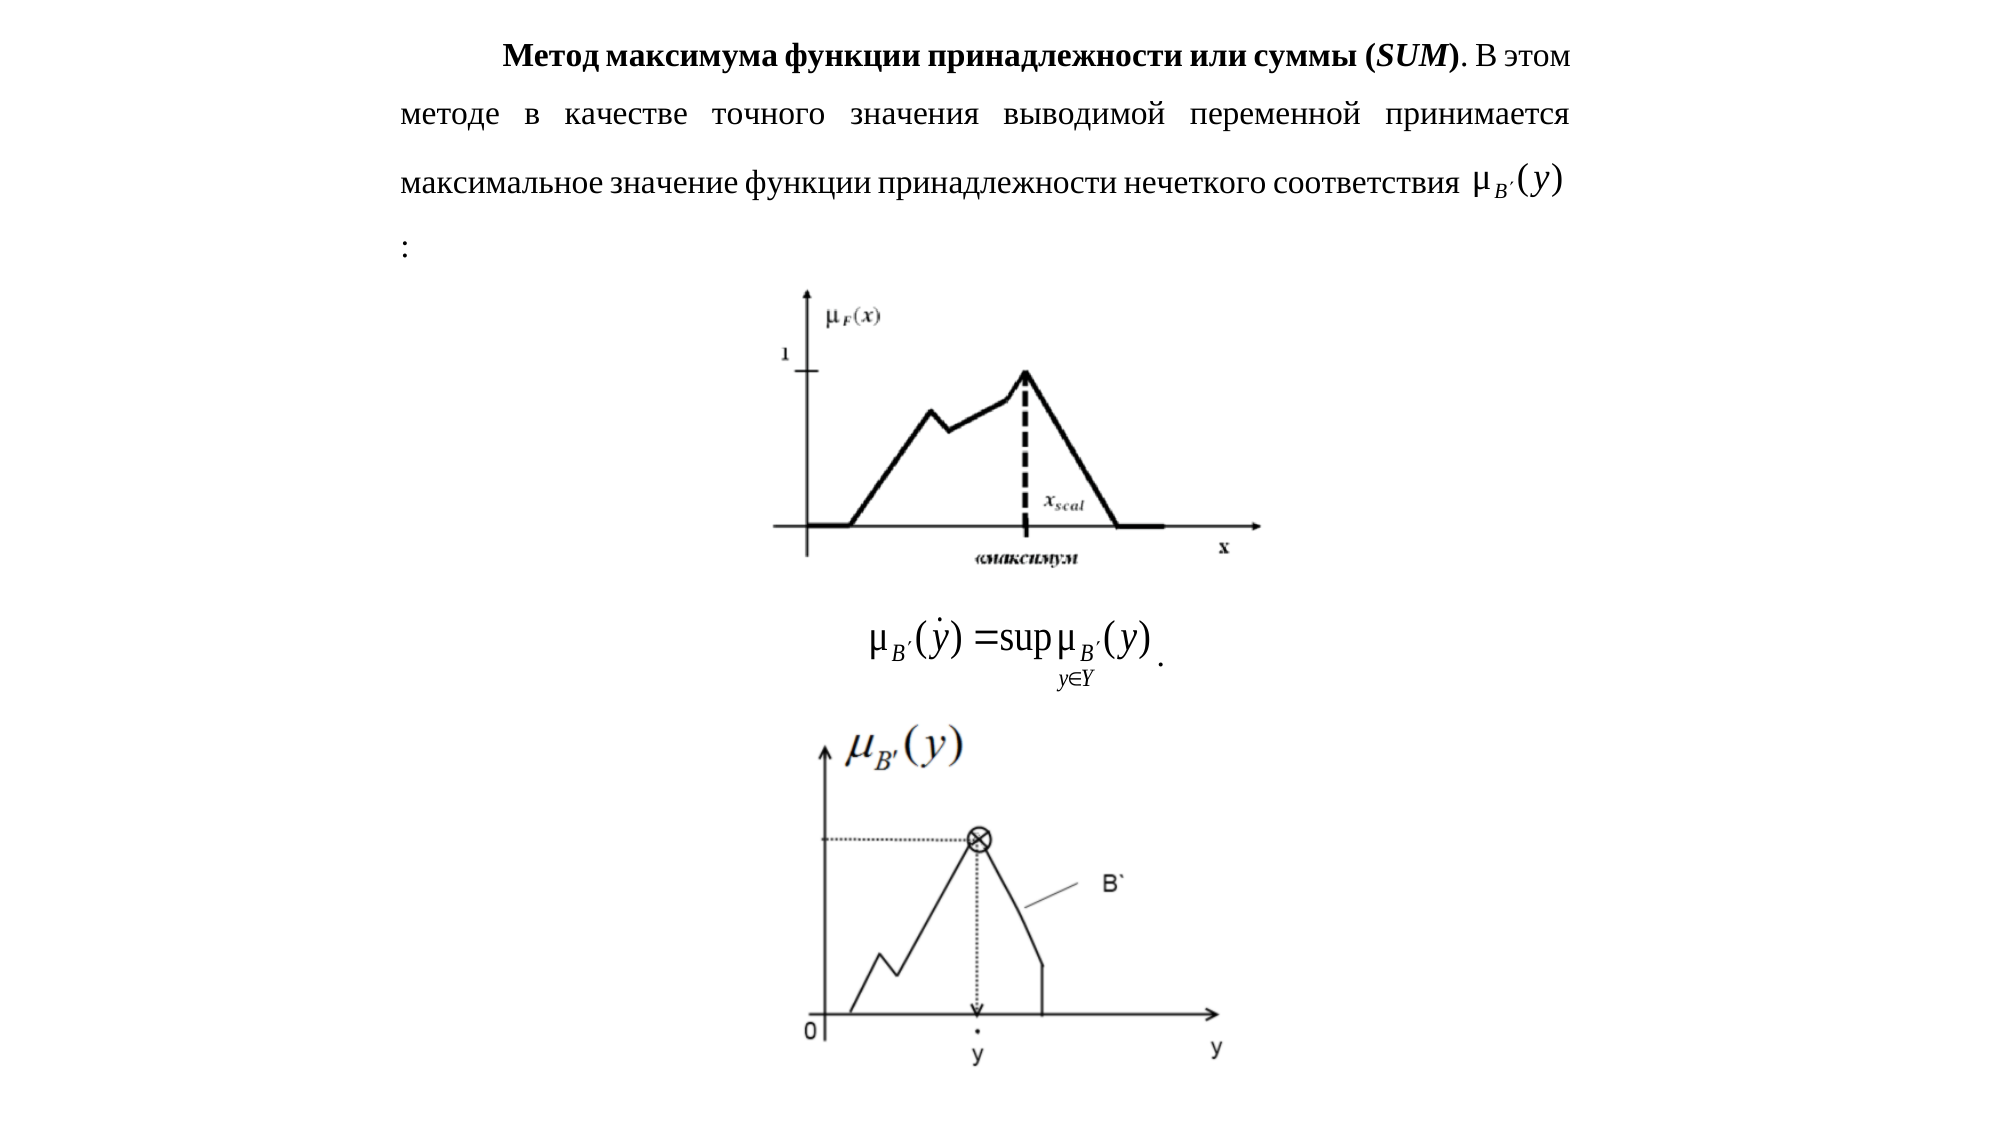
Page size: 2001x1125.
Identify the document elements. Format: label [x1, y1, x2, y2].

picture [400, 35, 1590, 1099]
